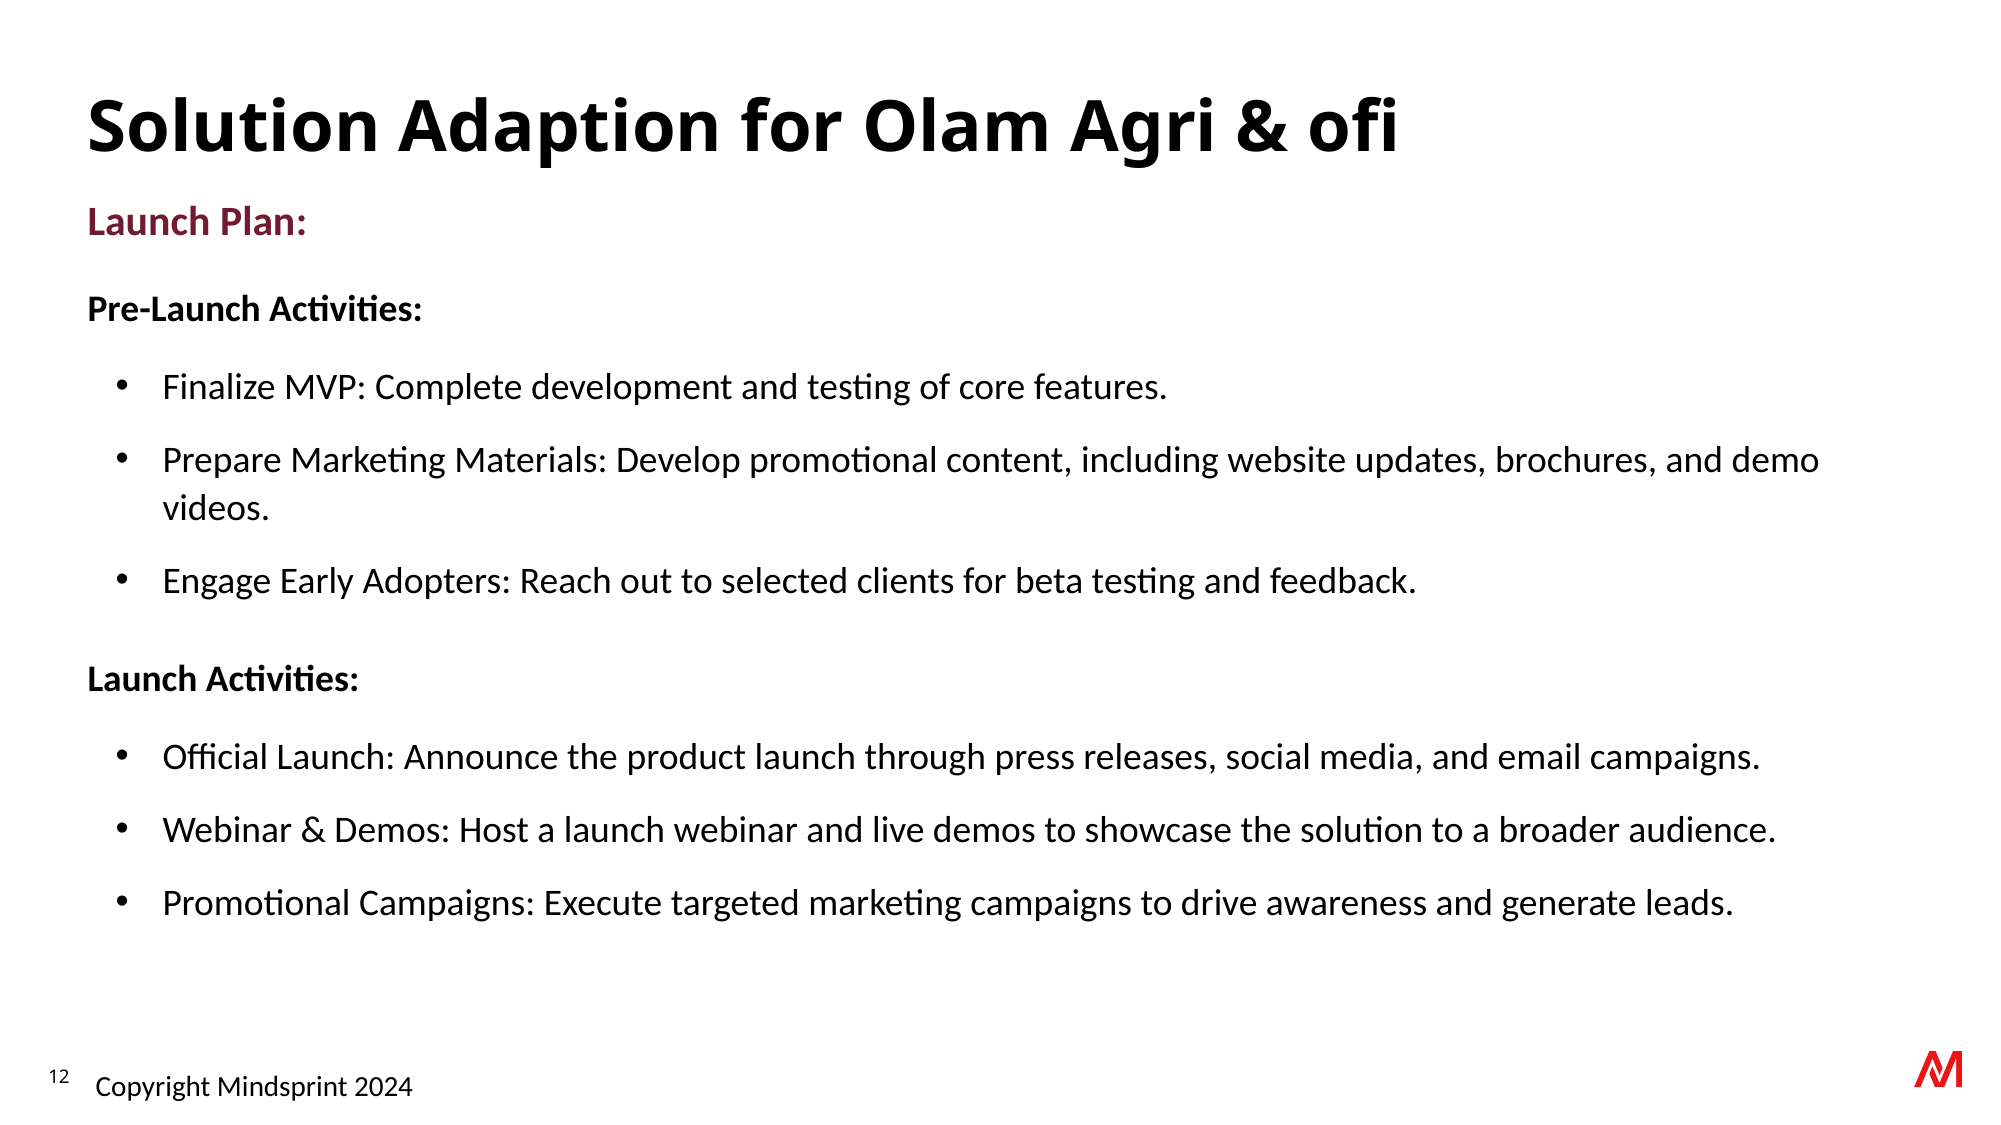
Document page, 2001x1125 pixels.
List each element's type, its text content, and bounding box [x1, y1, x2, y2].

picture [1907, 1046, 1962, 1087]
text_box Copyright Mindsprint 2024 [80, 1059, 518, 1125]
text_box Launch Plan: Pre-Launch Activities: Finalize MVP: Complete development and testing of core features. Prepare Marketing Materials: Develop promotional content, including website updates, brochures, and demo videos. Engage Early Adopters: Reach out to selected clients for beta testing and feedback. Launch Activities: Official Launch: Announce the product launch through press releases, social media, and email campaigns. Webinar & Demos: Host a launch webinar and live demos to showcase the solution to a broader audience. Promotional Campaigns: Execute targeted marketing campaigns to drive awareness and generate leads. [87, 202, 1915, 1025]
text_box Solution Adaption for Olam Agri & ofi [87, 82, 1672, 164]
